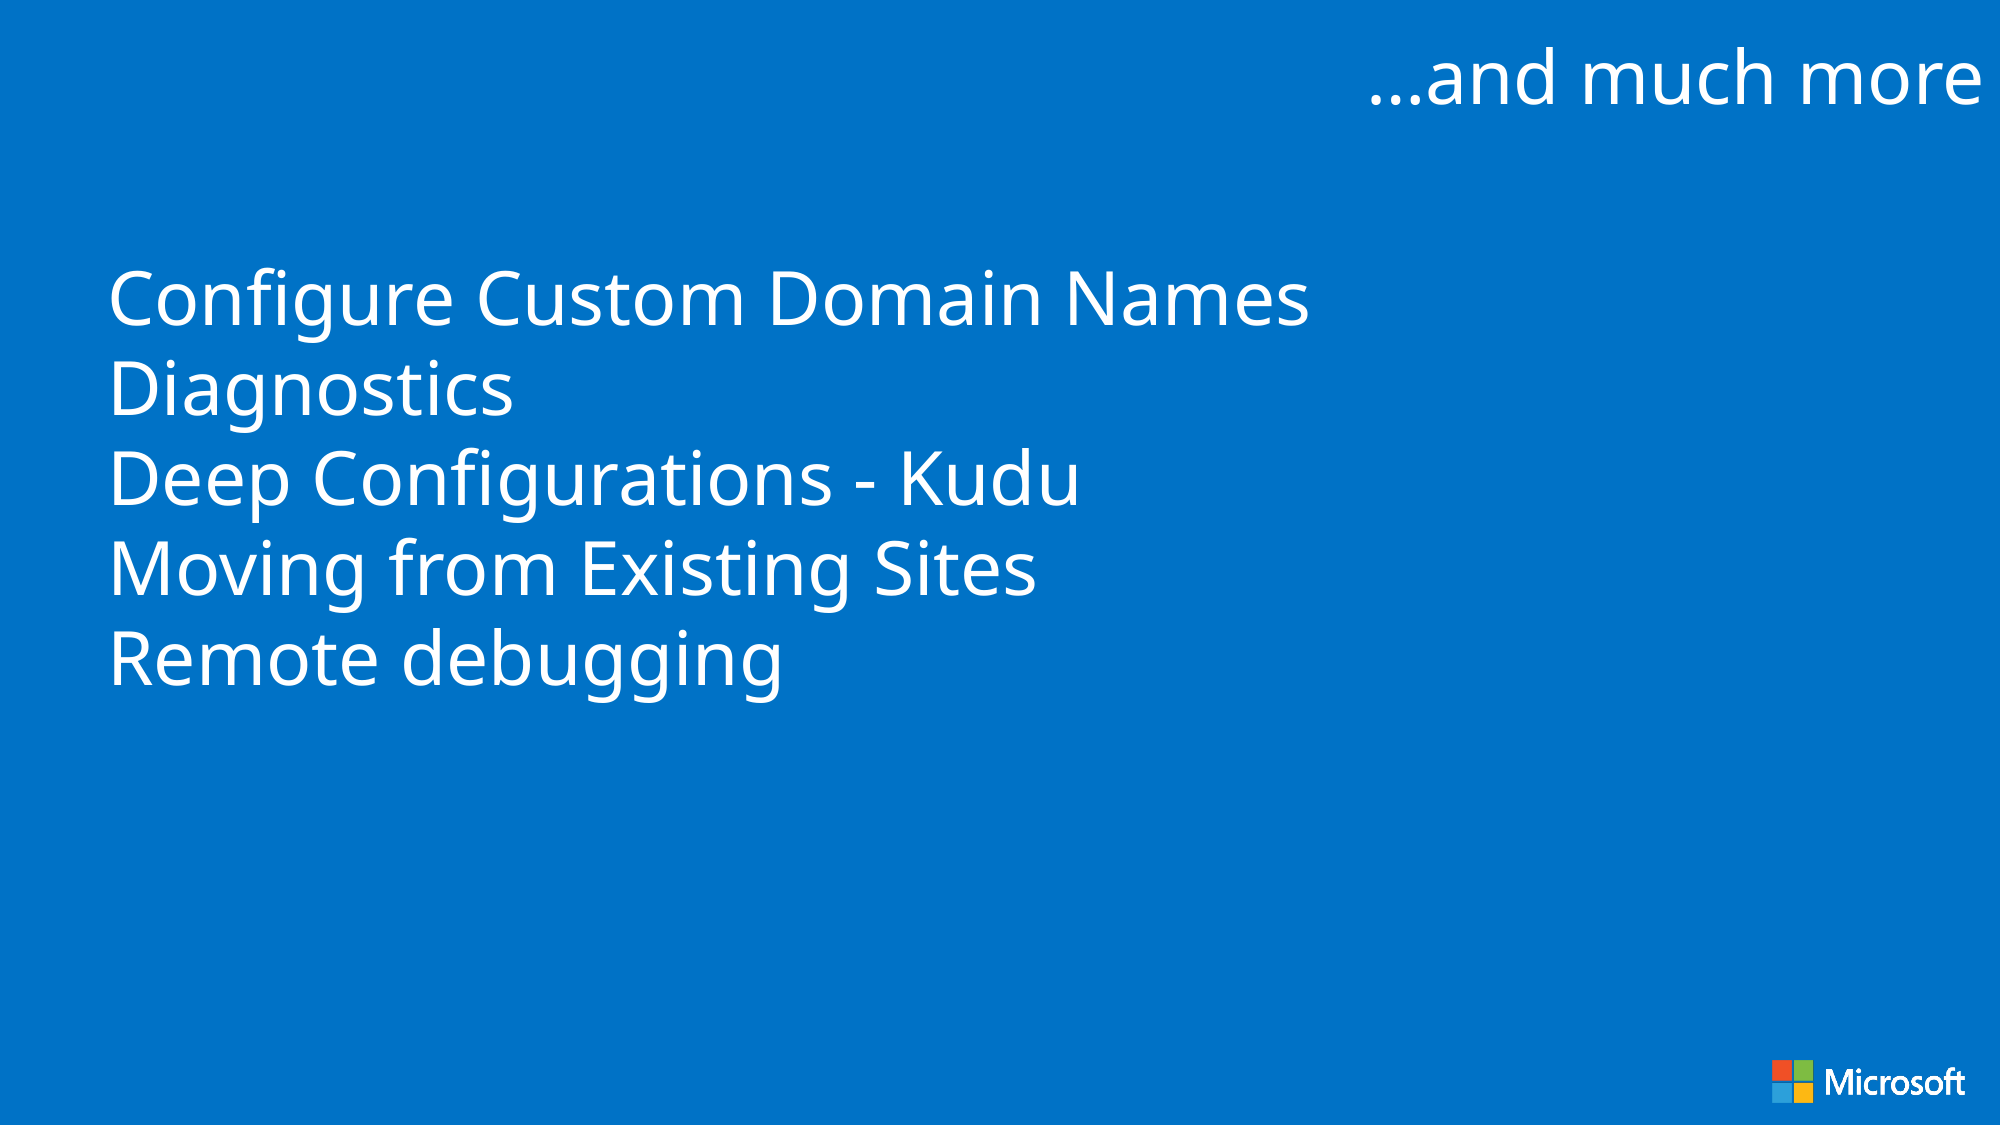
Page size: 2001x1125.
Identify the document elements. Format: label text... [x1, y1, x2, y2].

picture [1772, 1060, 1965, 1103]
text_box Configure Custom Domain Names Diagnostics Deep Configurations - Kudu Moving from Existing Sites Remote debugging [92, 243, 1910, 969]
text_box …and much more [20, 22, 2000, 127]
